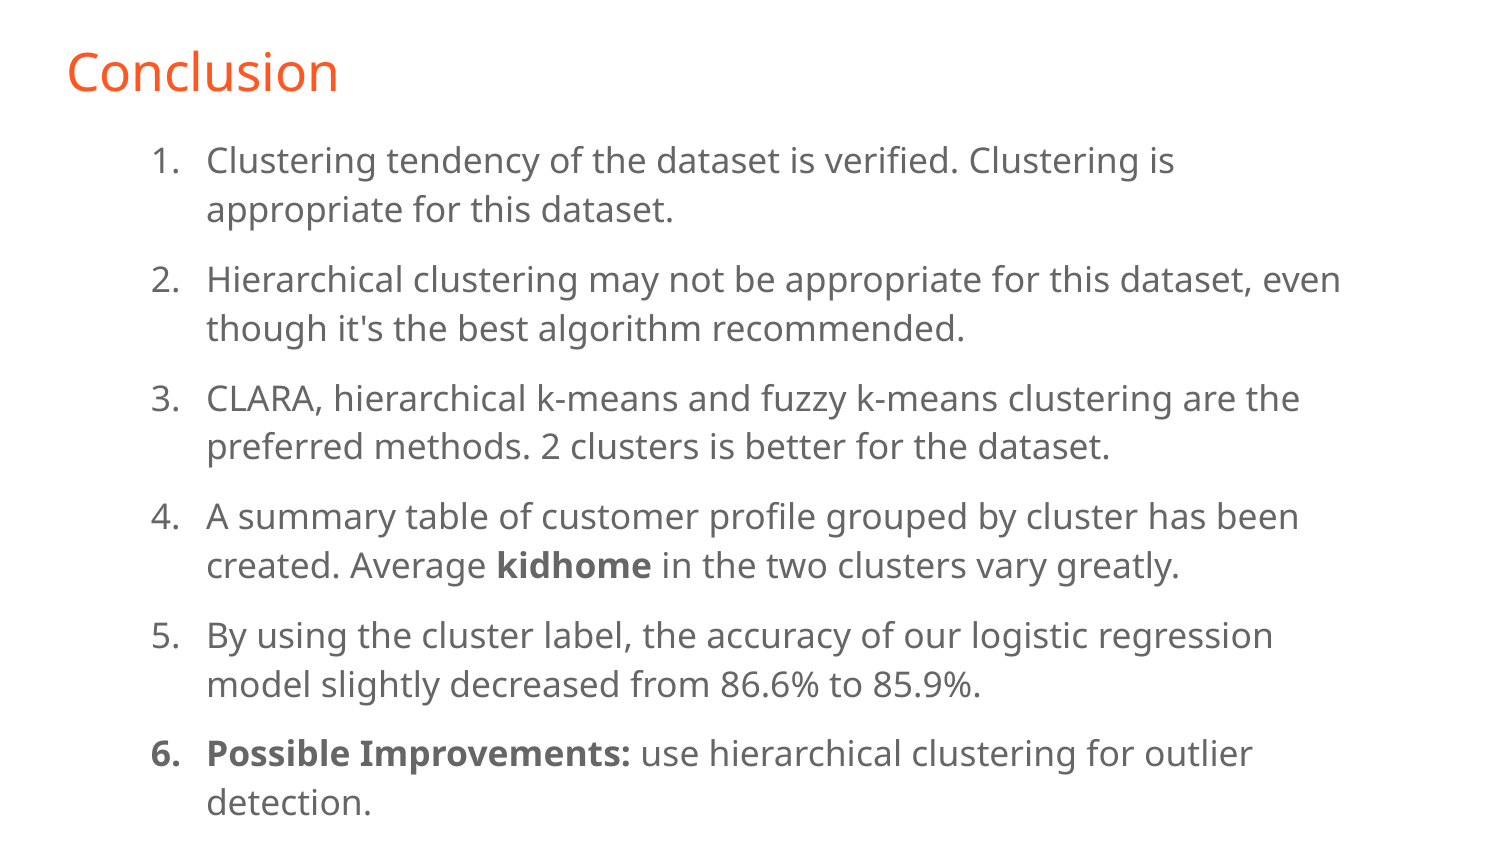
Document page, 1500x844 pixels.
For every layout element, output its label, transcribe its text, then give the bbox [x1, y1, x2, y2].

title Conclusion [51, 23, 1449, 117]
text_box Clustering tendency of the dataset is verified. Clustering is appropriate for this dataset. Hierarchical clustering may not be appropriate for this dataset, even though it's the best algorithm recommended. CLARA, hierarchical k-means and fuzzy k-means clustering are the preferred methods. 2 clusters is better for the dataset. A summary table of customer profile grouped by cluster has been created. Average kidhome in the two clusters vary greatly. By using the cluster label, the accuracy of our logistic regression model slightly decreased from 86.6% to 85.9%. Possible Improvements: use hierarchical clustering for outlier detection. [116, 117, 1384, 838]
